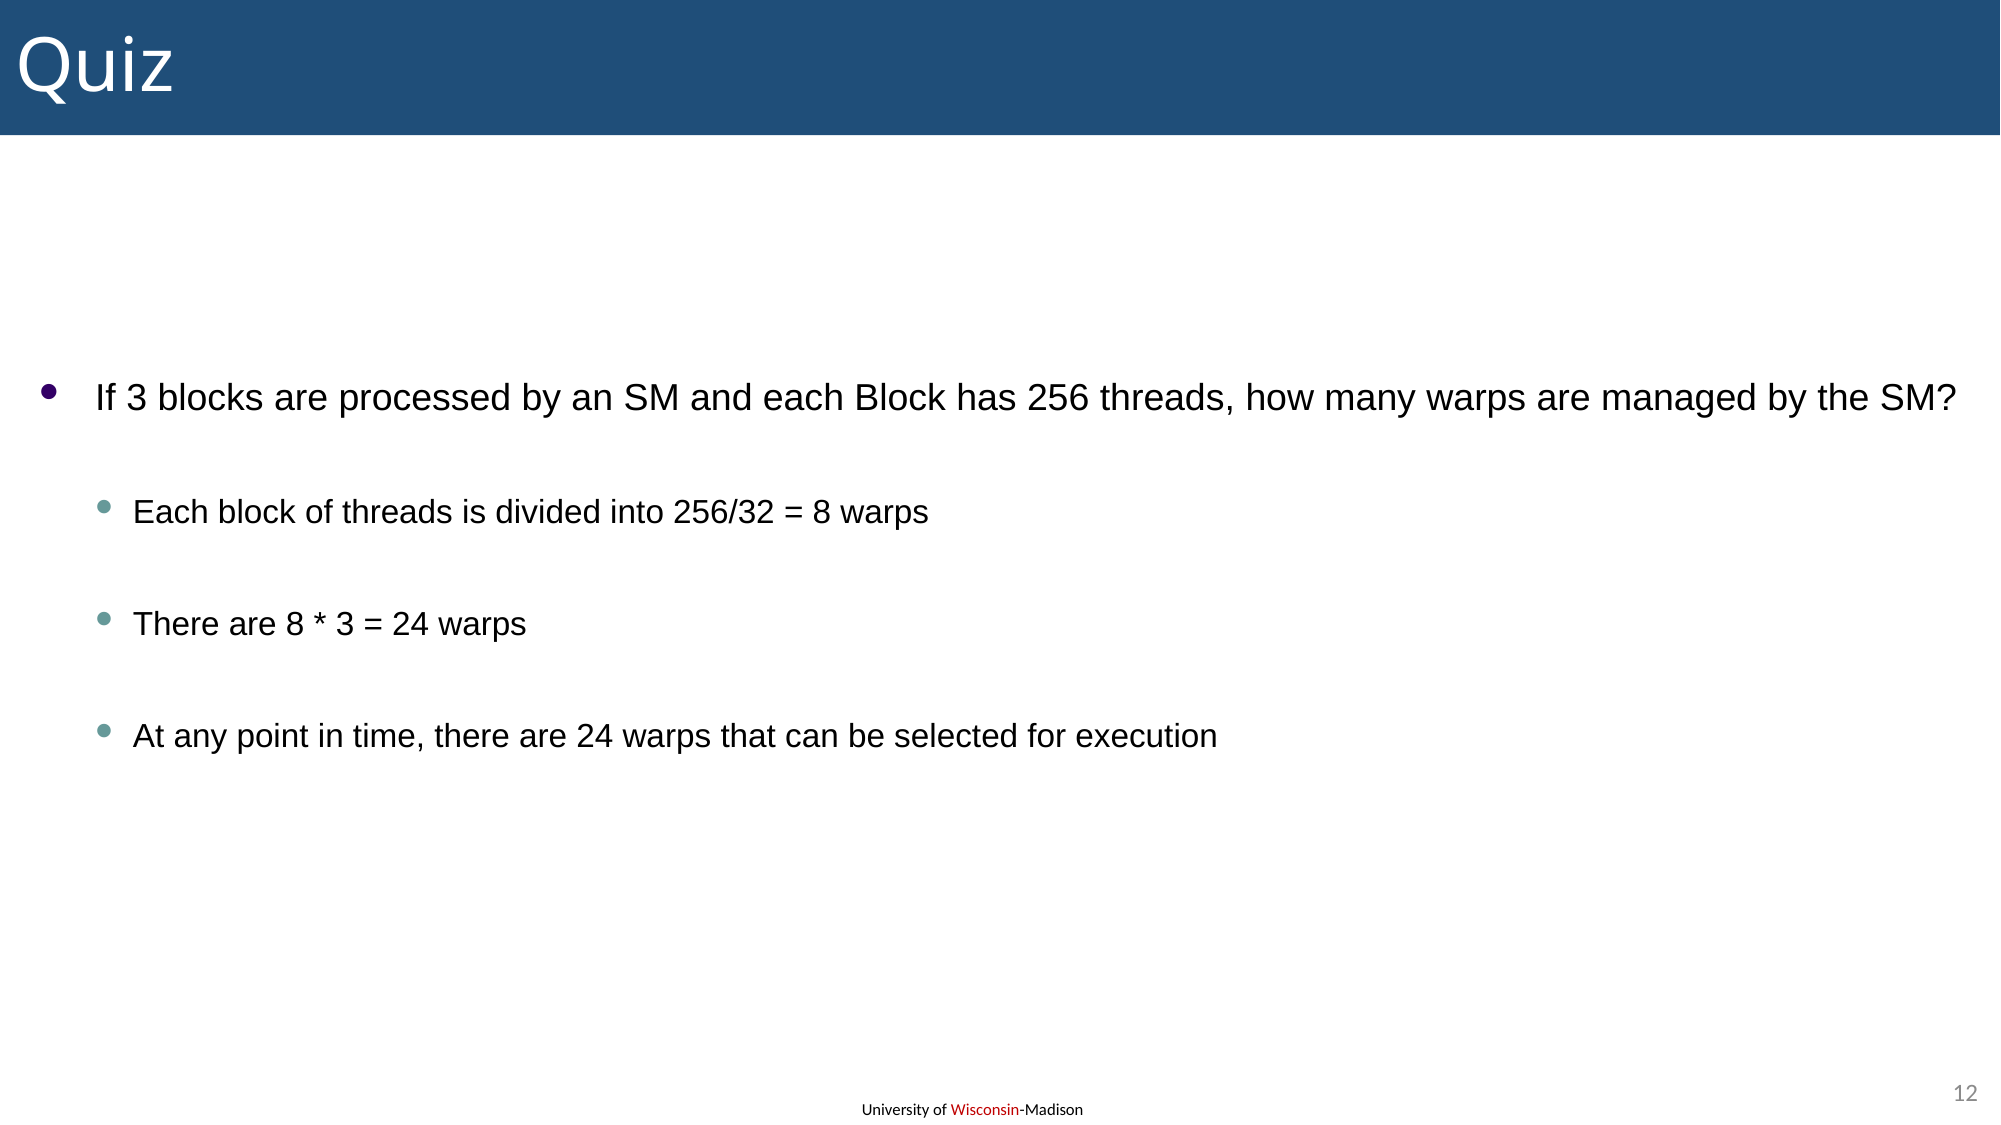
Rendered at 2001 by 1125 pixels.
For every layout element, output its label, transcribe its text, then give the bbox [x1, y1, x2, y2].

list If 3 blocks are processed by an SM and each Block has 256 threads, how many warps are managed by the SM? Each block of threads is divided into 256/32 = 8 warps There are 8 * 3 = 24 warps At any point in time, there are 24 warps that can be selected for execution [24, 245, 1987, 1055]
slide_number 12 [1879, 1069, 1994, 1114]
title Quiz [0, 0, 2000, 136]
